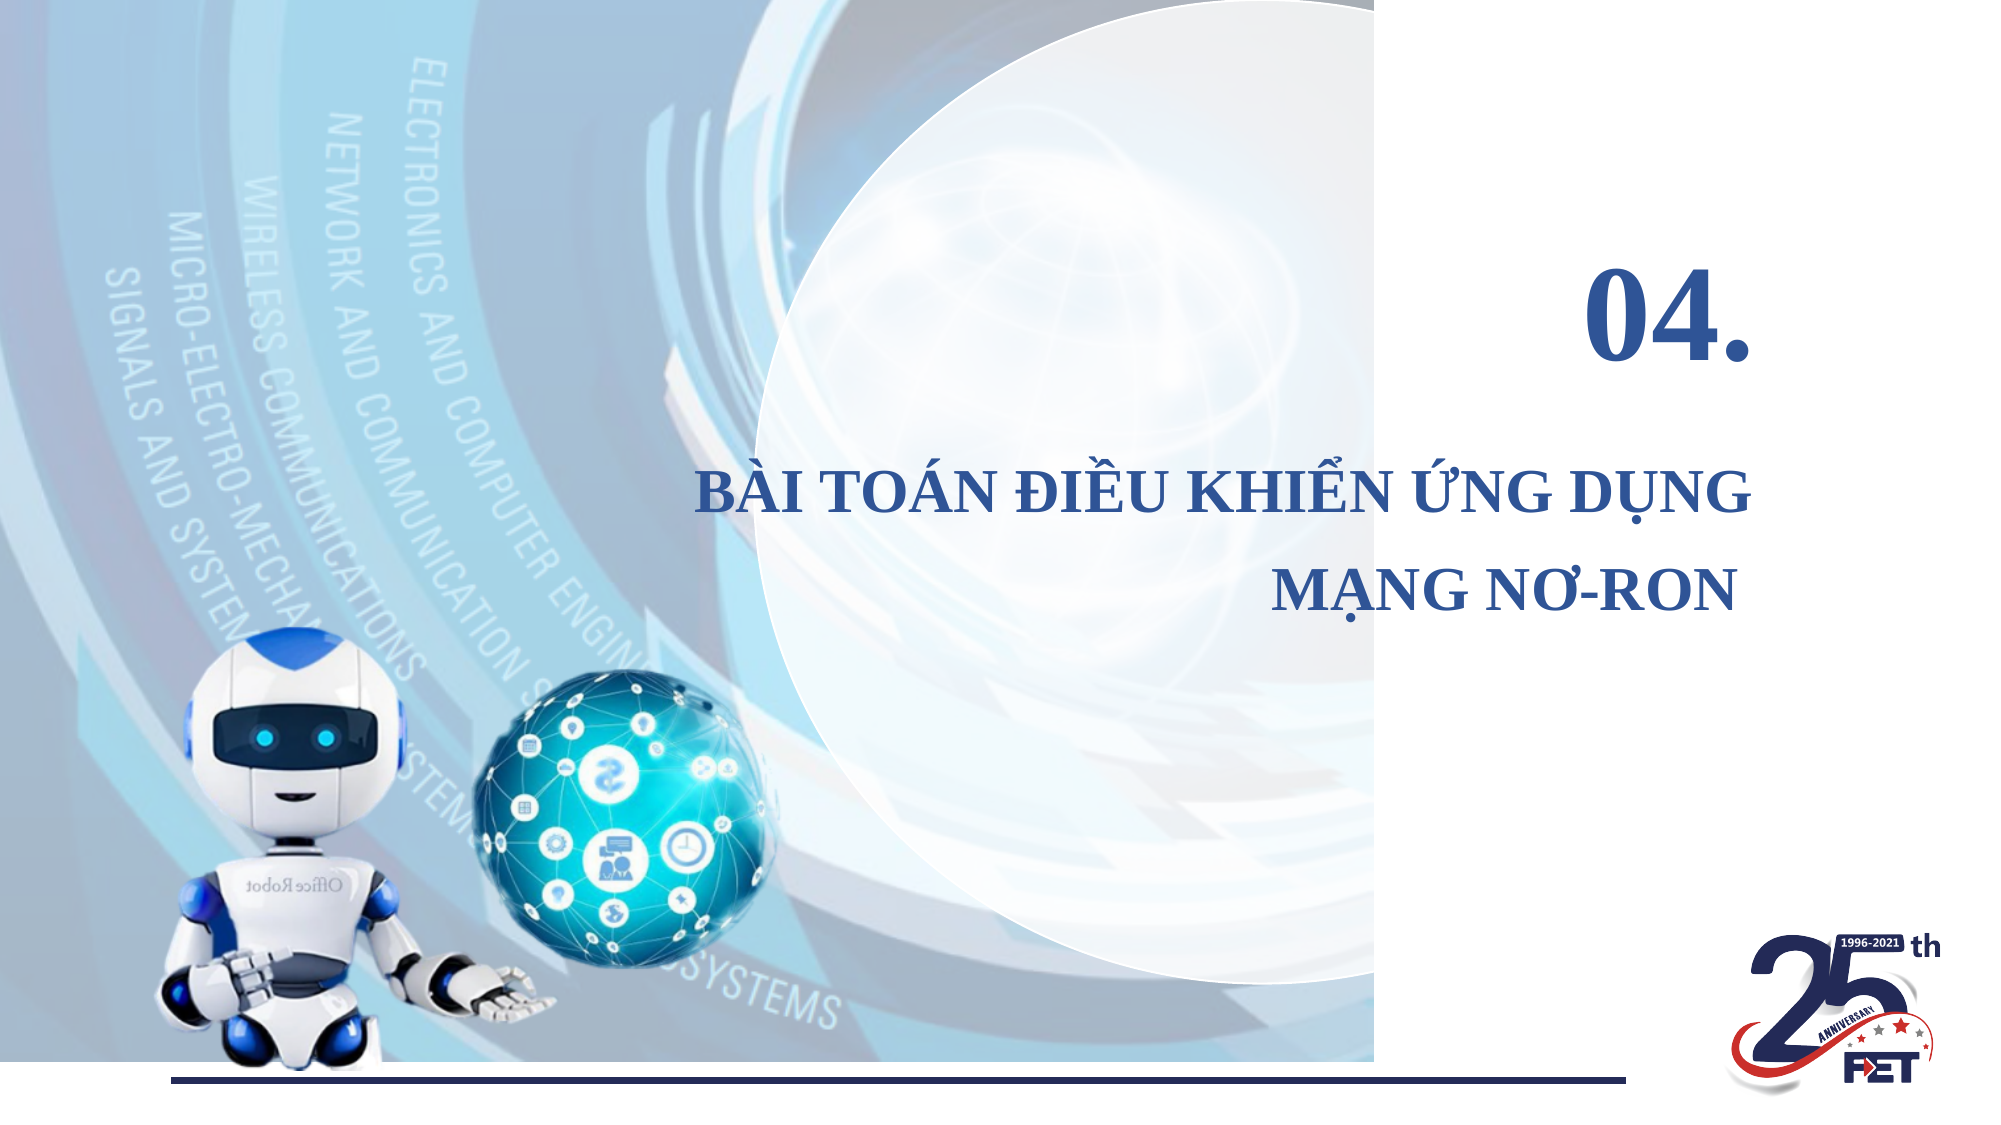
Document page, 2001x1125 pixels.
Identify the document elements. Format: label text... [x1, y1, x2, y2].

picture [1671, 892, 2000, 1125]
title 04. [1458, 210, 1775, 410]
picture [19, 561, 863, 1071]
title BÀI TOÁN ĐIỀU KHIỂN ỨNG DỤNG MẠNG NƠ-RON [667, 443, 1775, 643]
